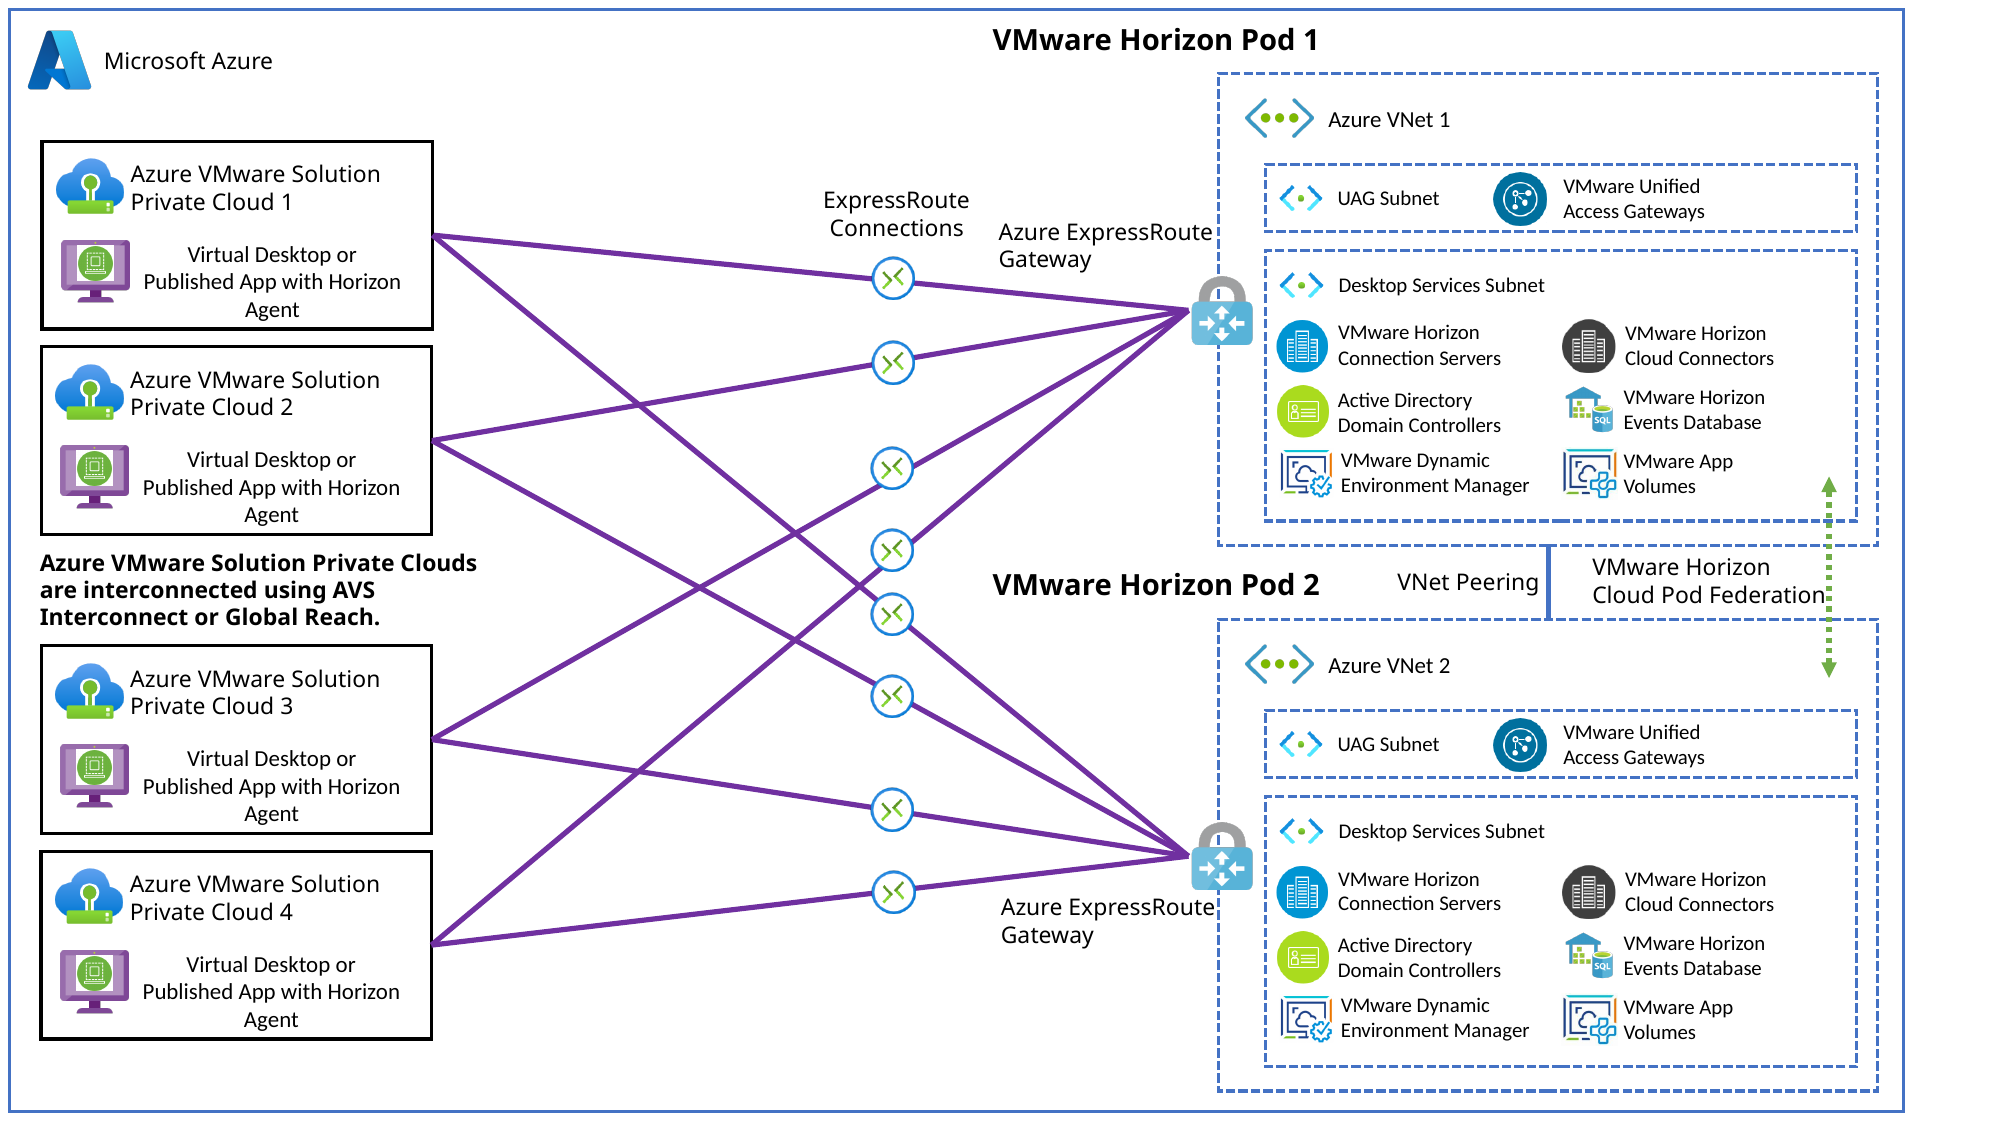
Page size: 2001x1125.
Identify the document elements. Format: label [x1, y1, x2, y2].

text_box [9, 9, 1904, 1112]
